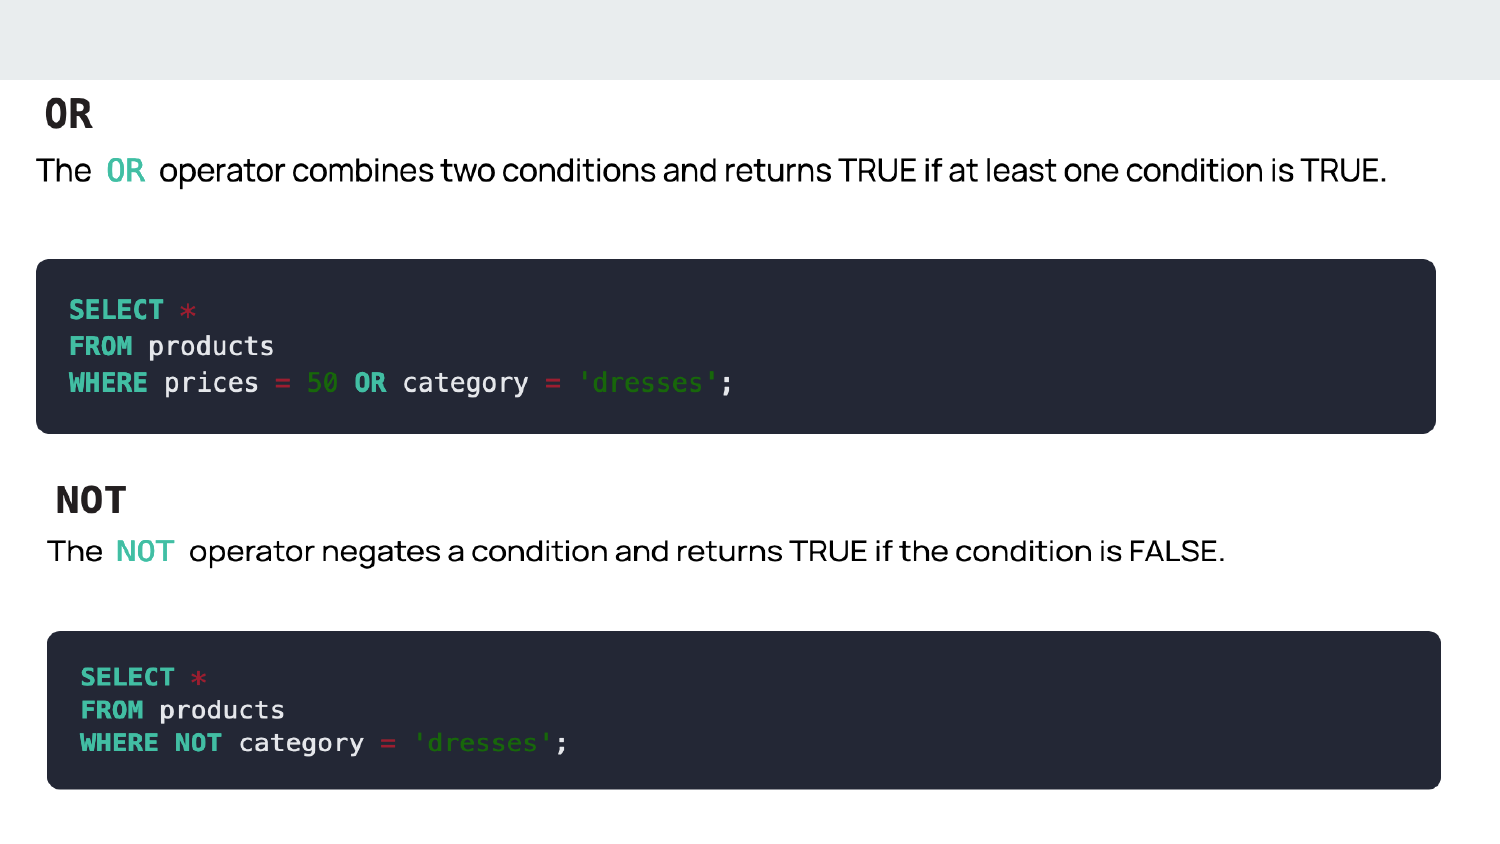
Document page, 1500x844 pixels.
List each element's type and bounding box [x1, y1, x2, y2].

picture [24, 83, 1476, 445]
picture [24, 468, 1476, 819]
